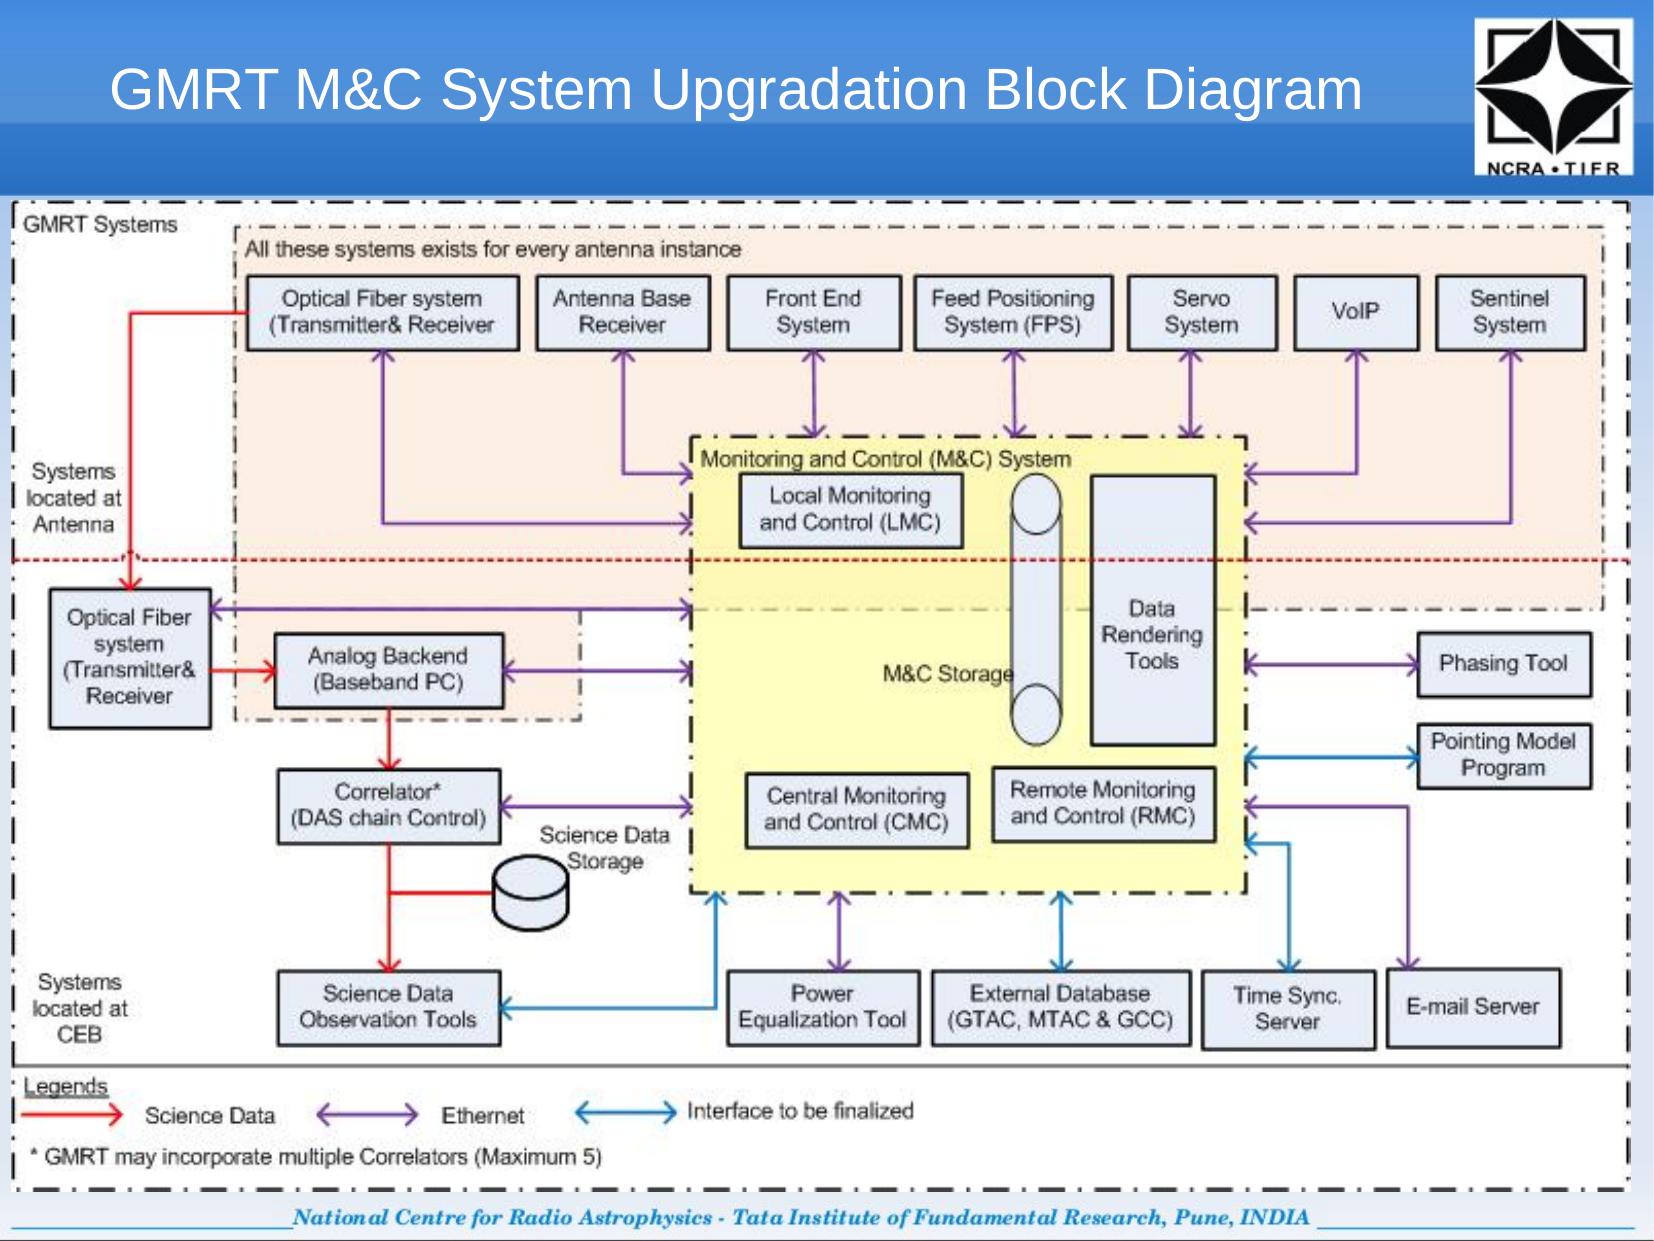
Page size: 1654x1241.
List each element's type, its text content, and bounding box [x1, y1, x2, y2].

picture [0, 0, 1654, 1241]
text_box GMRT M&C System Upgradation Block Diagram [94, 43, 1445, 132]
